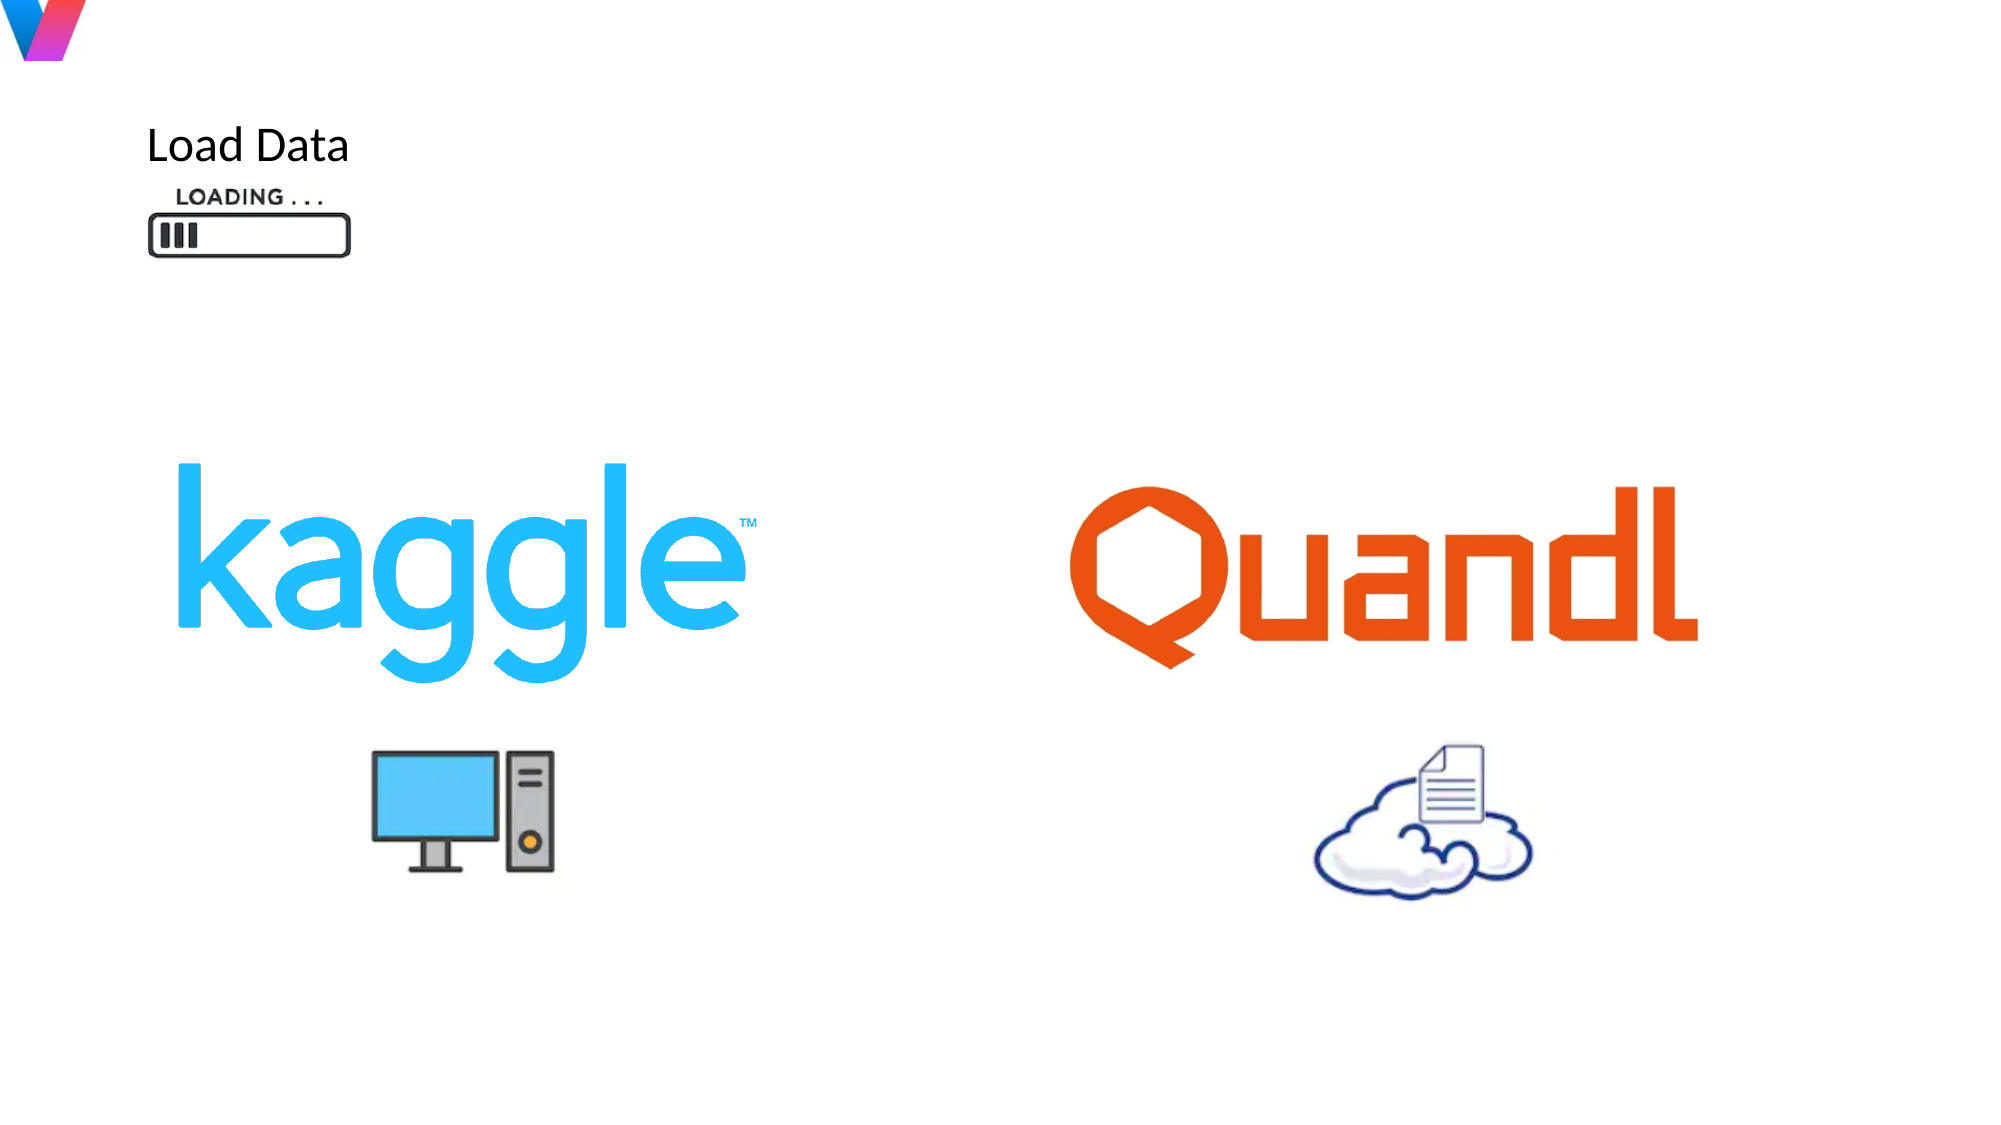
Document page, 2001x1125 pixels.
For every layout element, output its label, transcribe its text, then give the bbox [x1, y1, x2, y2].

picture [131, 170, 367, 273]
picture [131, 417, 792, 718]
picture [1, 0, 86, 73]
picture [1030, 390, 1746, 913]
text_box Load Data [132, 110, 491, 209]
picture [354, 729, 570, 890]
